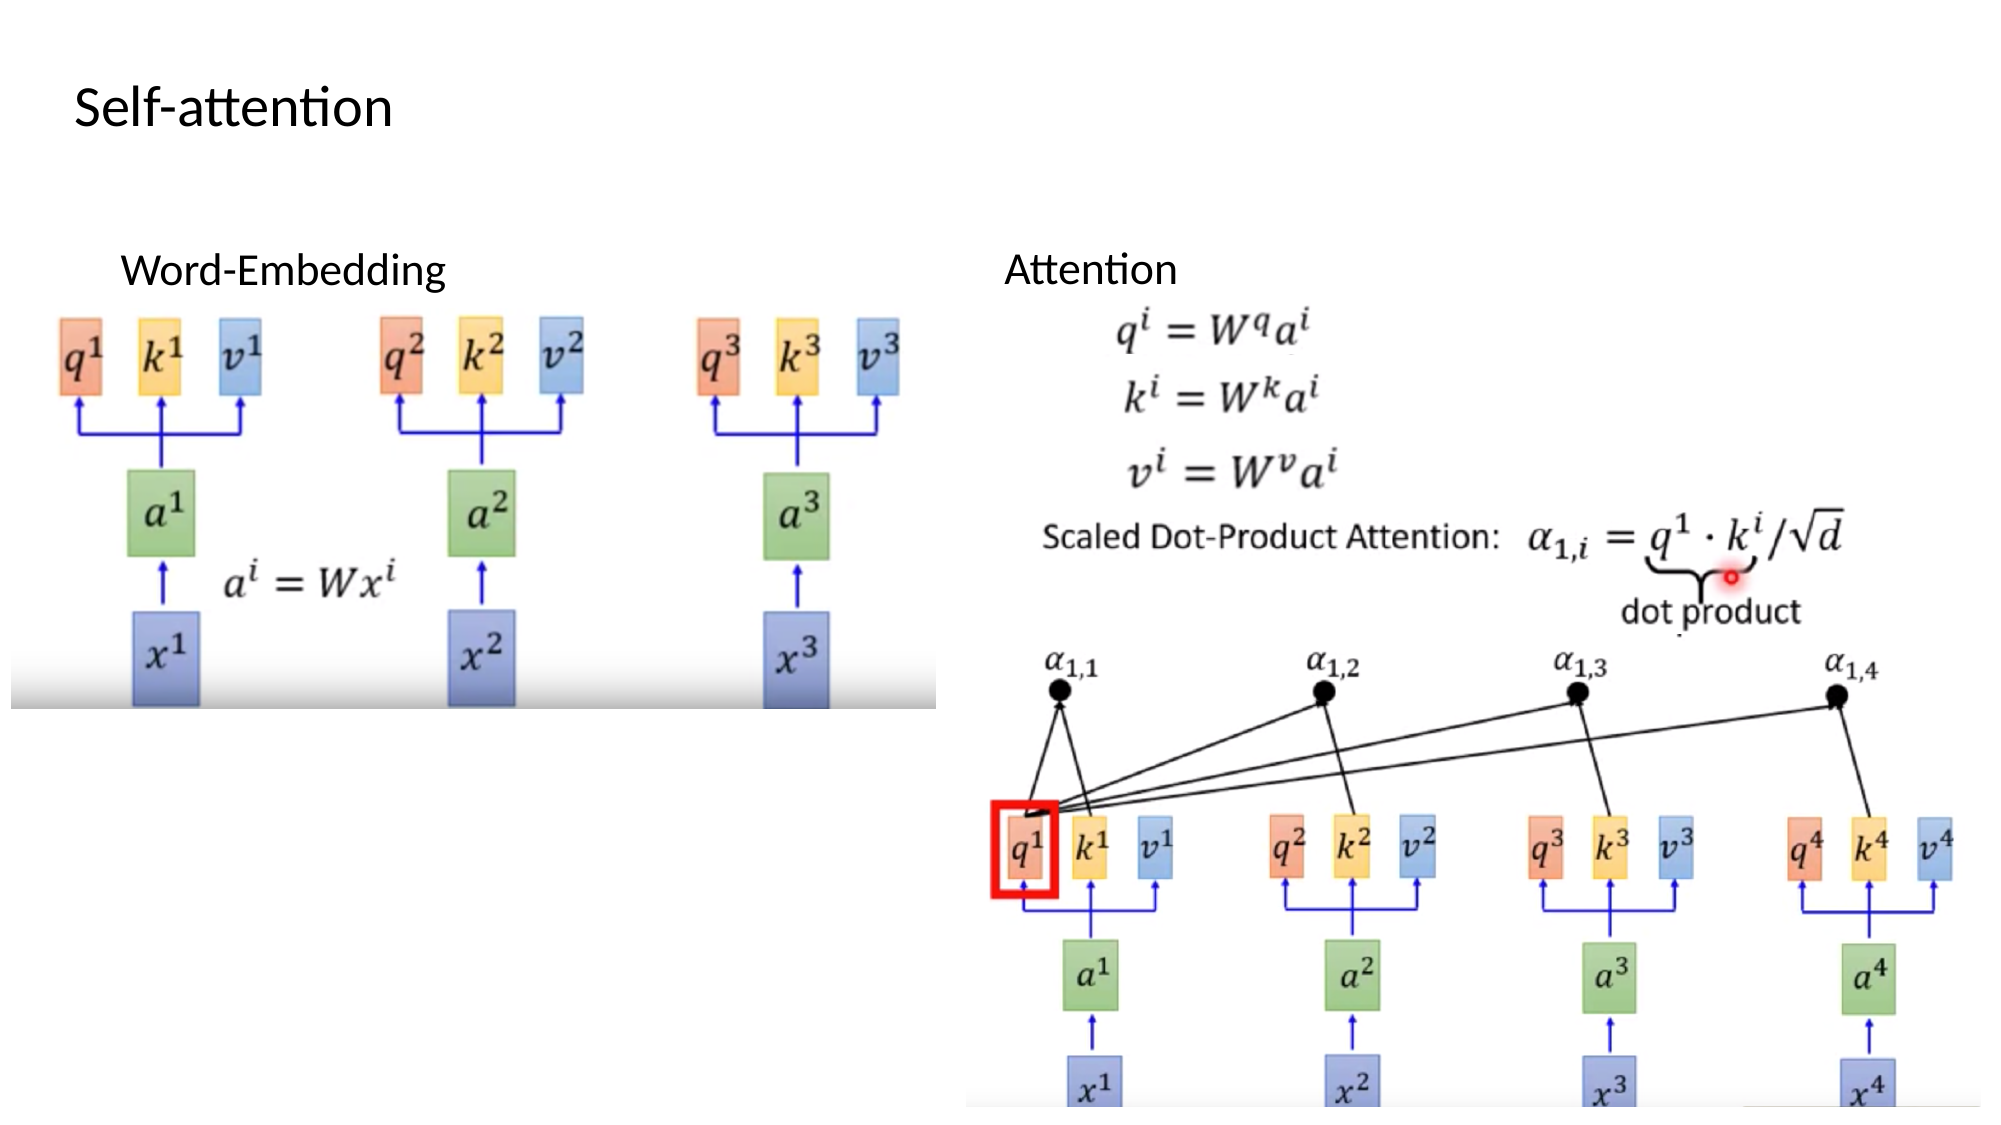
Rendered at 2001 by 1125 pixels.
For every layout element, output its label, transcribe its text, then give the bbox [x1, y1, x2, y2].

text_box Self-attention [59, 60, 409, 146]
text_box Word-Embedding [105, 232, 462, 302]
text_box Attention [989, 231, 1194, 302]
picture [11, 308, 936, 709]
picture [966, 286, 1981, 1107]
